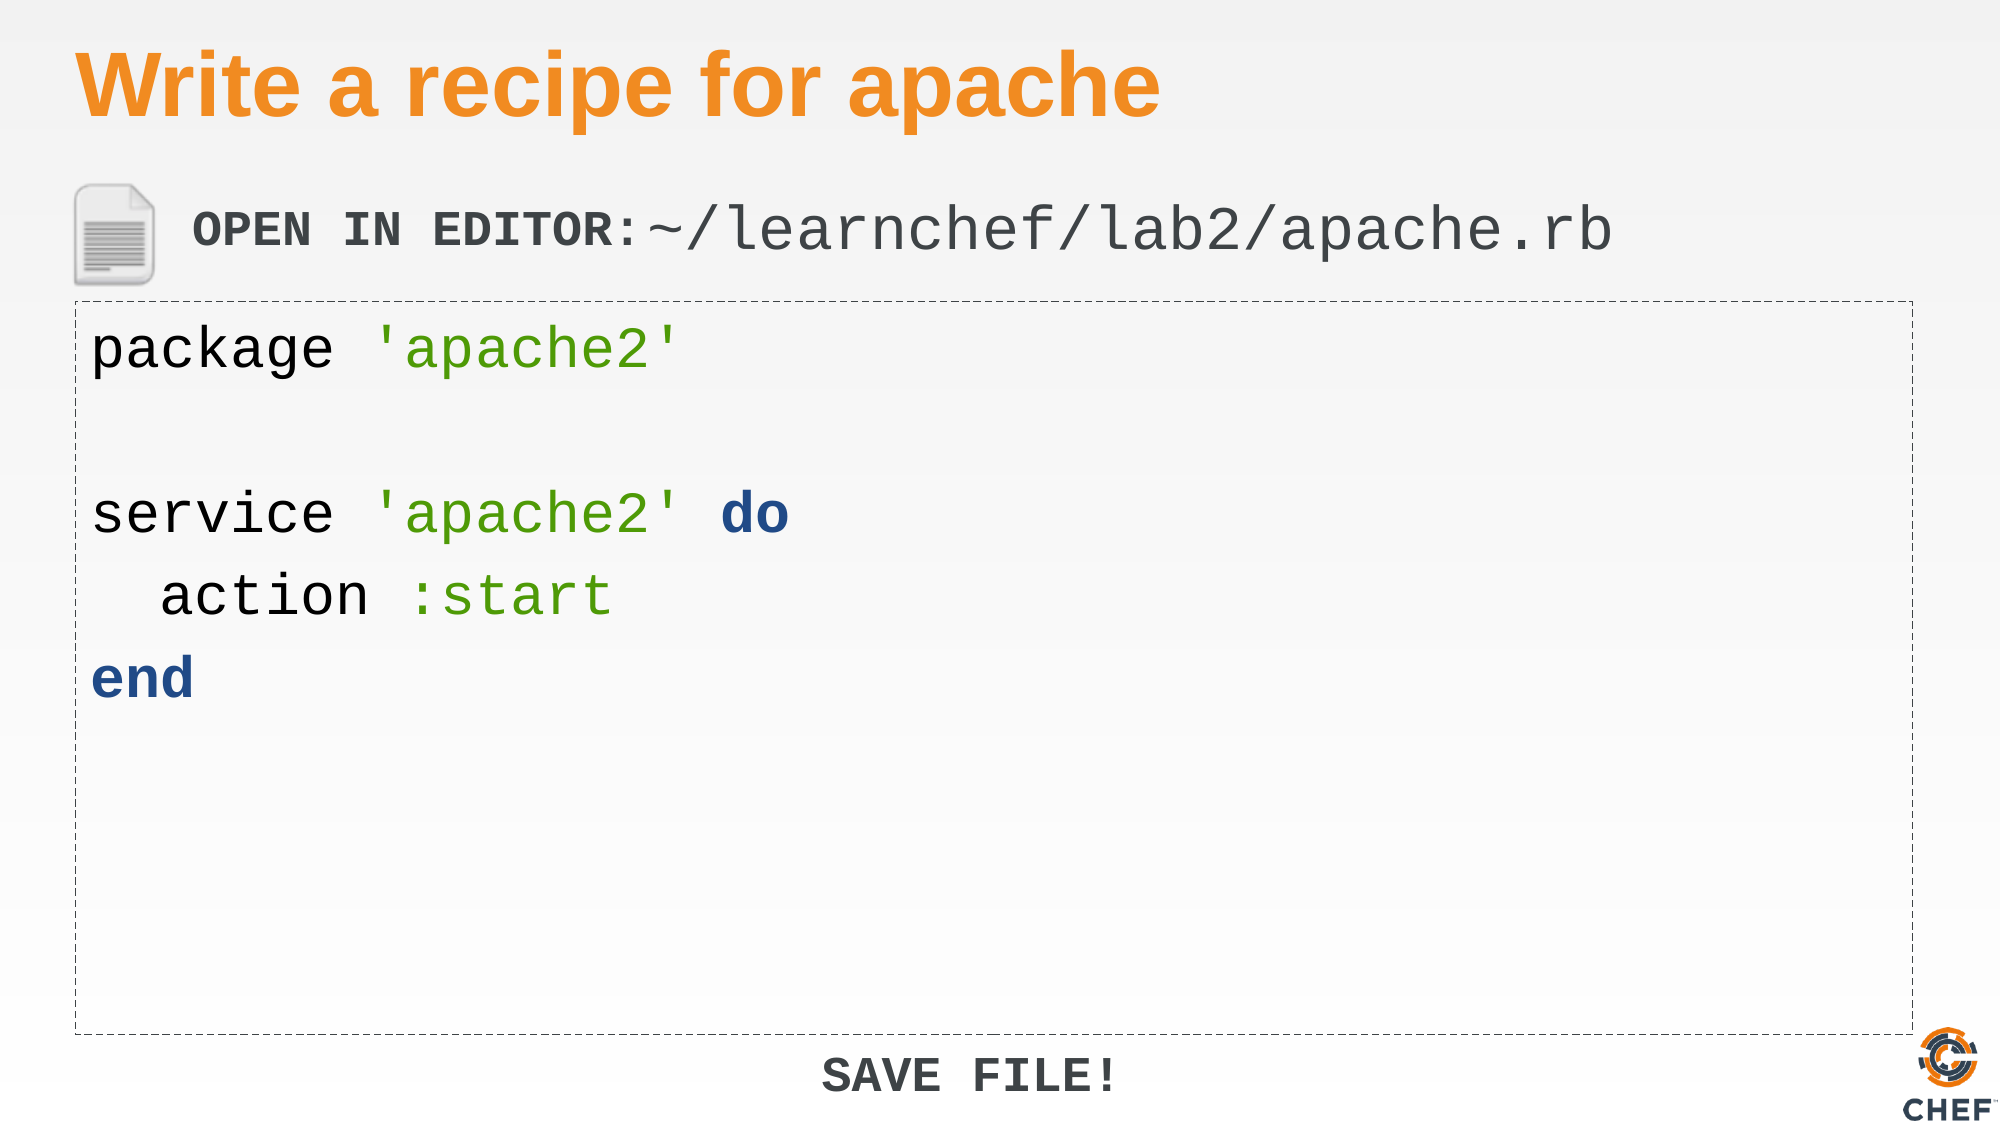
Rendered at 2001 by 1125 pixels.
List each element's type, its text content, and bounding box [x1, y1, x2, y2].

picture [1903, 1027, 1998, 1121]
title Write a recipe for apache [75, 37, 1913, 140]
list package 'apache2' service 'apache2' do action :start end [75, 301, 1913, 1035]
list ~/learnchef/lab2/apache.rb [647, 187, 1914, 263]
